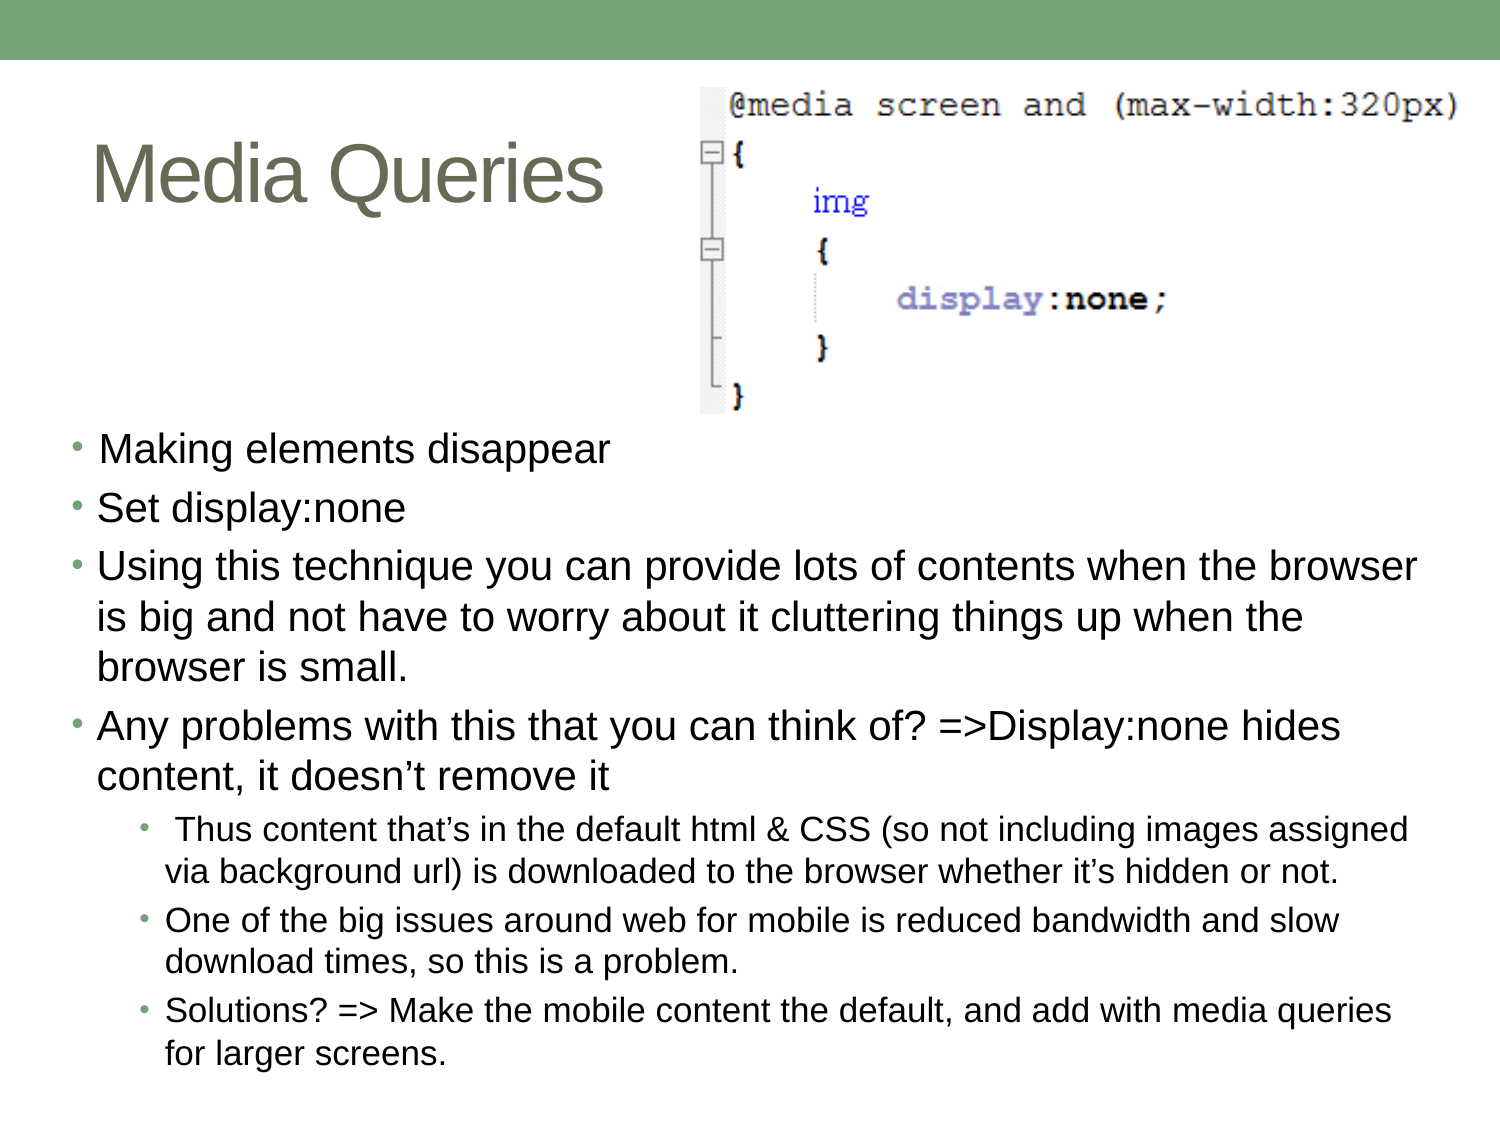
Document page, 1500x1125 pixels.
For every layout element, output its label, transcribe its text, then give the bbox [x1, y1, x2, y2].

picture [699, 87, 1463, 415]
title Media Queries [75, 87, 698, 250]
list Making elements disappear Set display:none Using this technique you can provide lots of contents when the browser is big and not have to worry about it cluttering things up when the browser is small. Any problems with this that you can think of? =>Display:none hides content, it doesn’t remove it Thus content that’s in the default html & CSS (so not including images assigned via background url) is downloaded to the browser whether it’s hidden or not. One of the big issues around web for mobile is reduced bandwidth and slow download times, so this is a problem. Solutions? => Make the mobile content the default, and add with media queries for larger screens. [56, 413, 1438, 1125]
